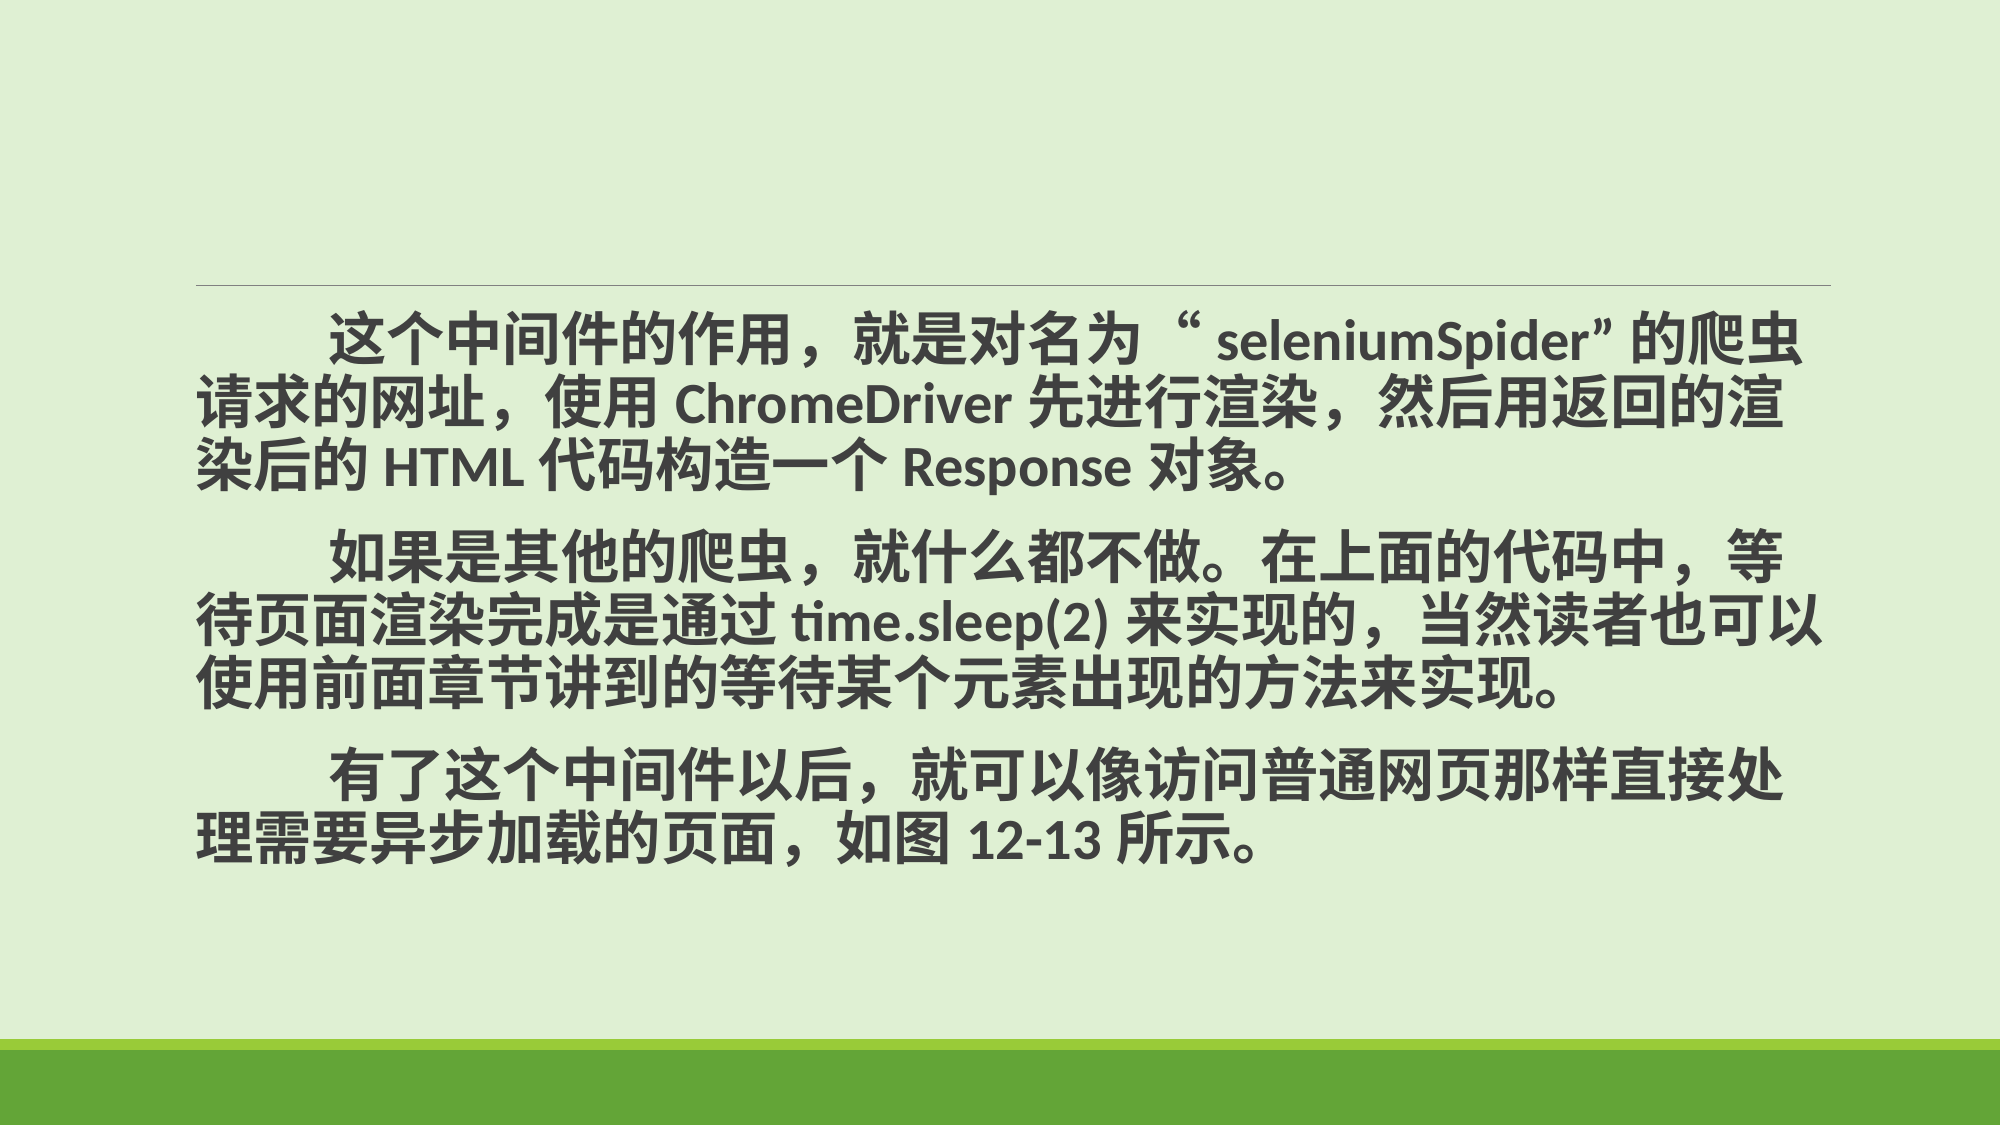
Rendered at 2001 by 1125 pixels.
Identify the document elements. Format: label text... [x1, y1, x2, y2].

list 这个中间件的作用，就是对名为“seleniumSpider”的爬虫请求的网址，使用ChromeDriver先进行渲染，然后用返回的渲染后的HTML代码构造一个Response对象。 如果是其他的爬虫，就什么都不做。在上面的代码中，等待页面渲染完成是通过time.sleep(2)来实现的，当然读者也可以使用前面章节讲到的等待某个元素出现的方法来实现。 有了这个中间件以后，就可以像访问普通网页那样直接处理需要异步加载的页面，如图12-13所示。 [180, 302, 1830, 963]
